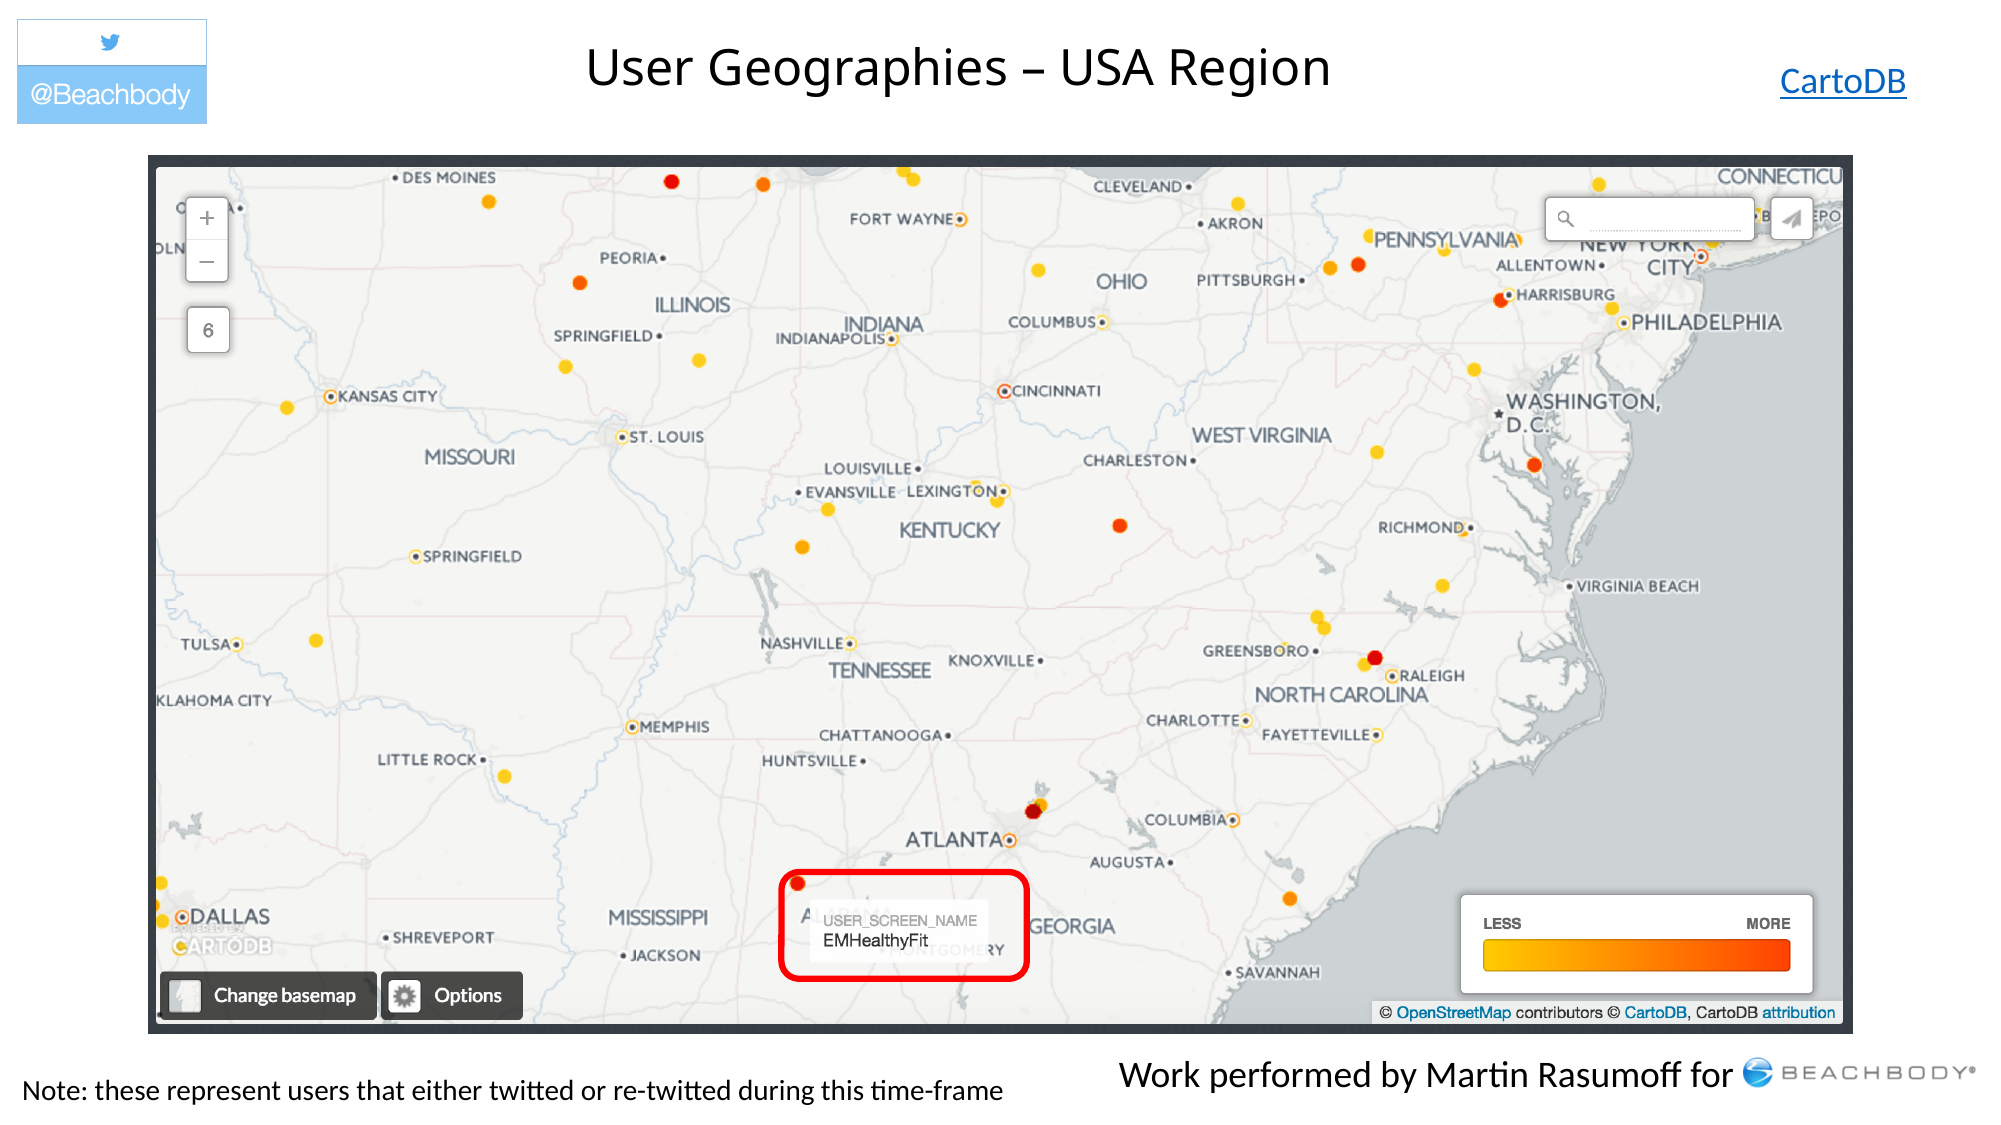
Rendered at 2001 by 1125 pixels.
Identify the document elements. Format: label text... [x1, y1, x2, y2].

text_box CartoDB [1765, 49, 2000, 109]
picture [148, 155, 1853, 1034]
text_box Note: these represent users that either twitted or re-twitted during this time-frame [7, 1064, 1020, 1115]
picture [1735, 1052, 1988, 1093]
title User Geographies – USA Region [206, 14, 1712, 124]
picture [17, 19, 207, 124]
